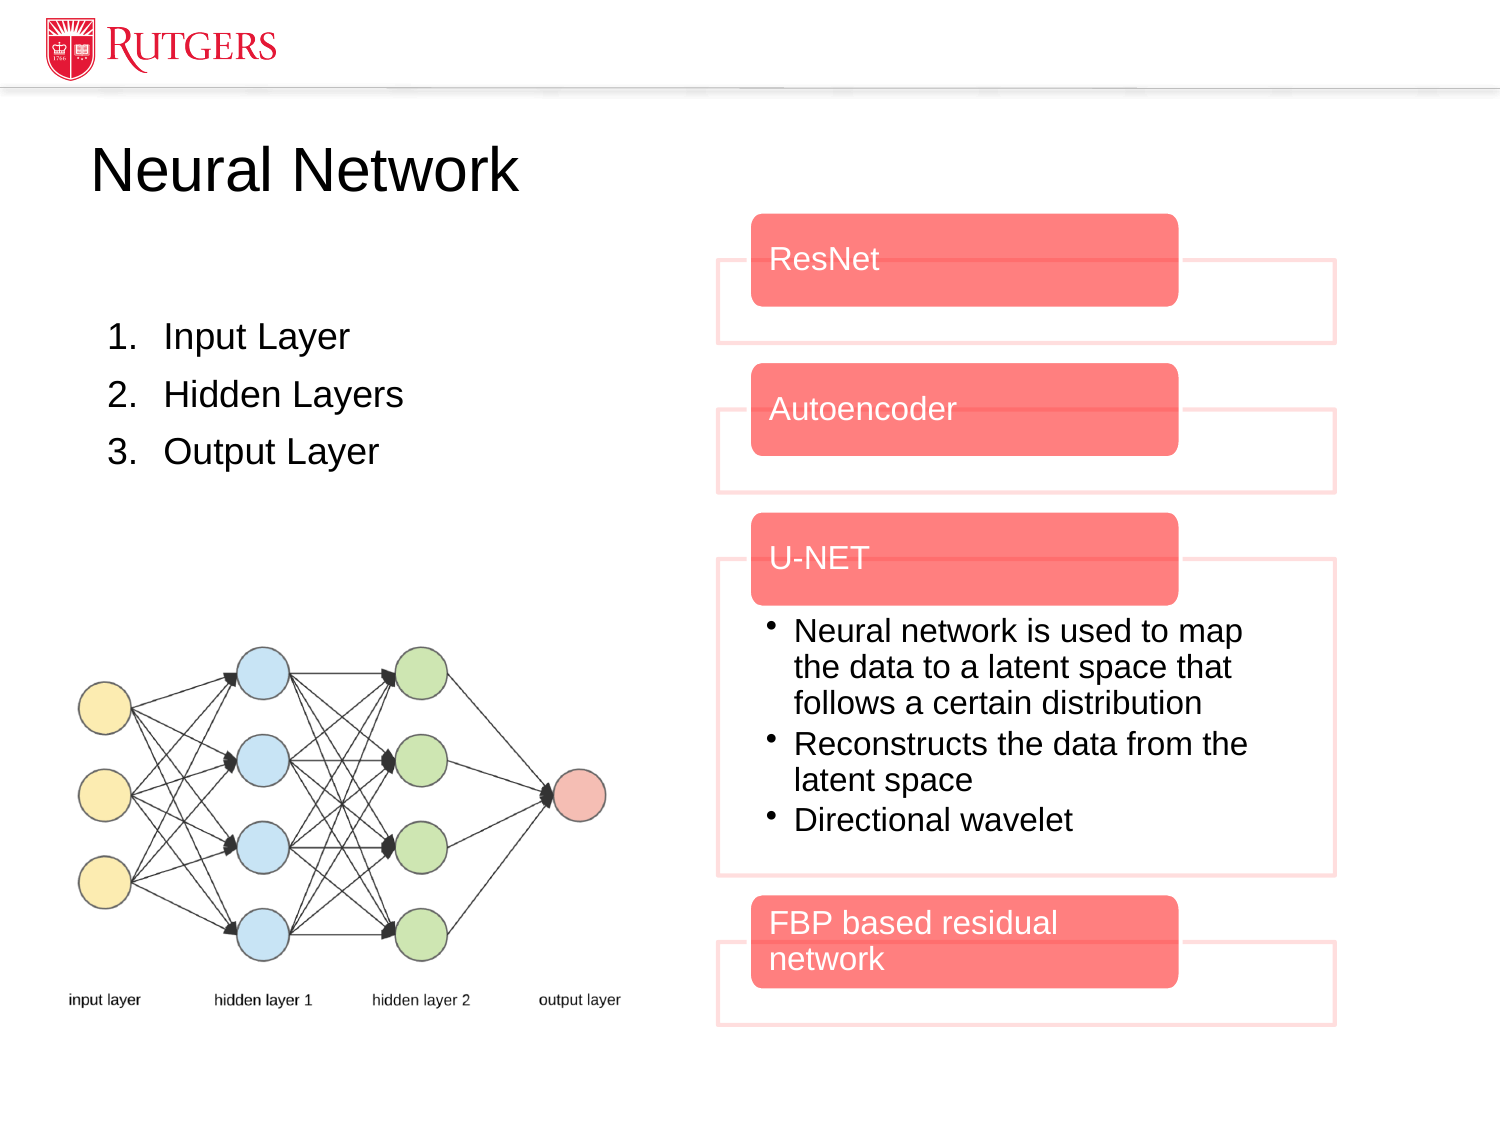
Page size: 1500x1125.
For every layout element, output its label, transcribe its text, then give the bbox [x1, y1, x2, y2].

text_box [717, 211, 1336, 1026]
title Neural Network [75, 99, 1425, 233]
picture [28, 620, 633, 1026]
picture [46, 18, 276, 81]
